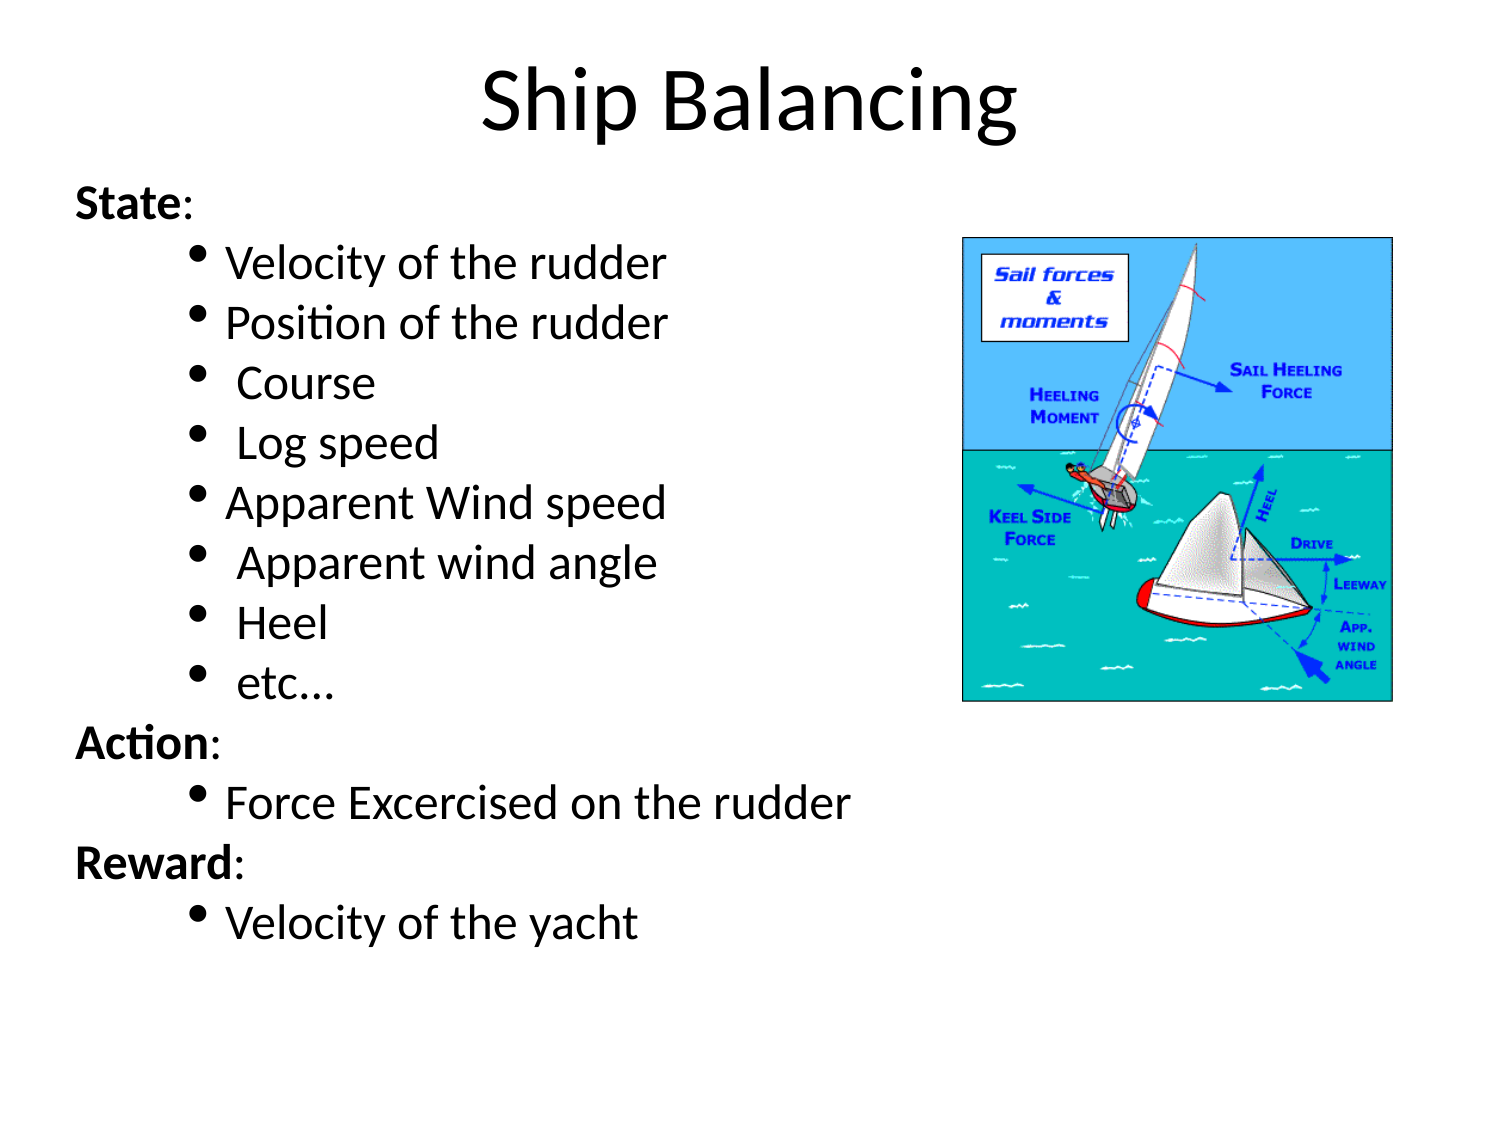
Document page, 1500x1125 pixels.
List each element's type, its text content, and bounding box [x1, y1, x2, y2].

title Ship Balancing [112, 0, 1388, 188]
text_box State: Velocity of the rudder Position of the rudder Course Log speed Apparent Wind speed Apparent wind angle Heel etc... Action: Force Excercised on the rudder Reward: Velocity of the yacht [60, 162, 868, 958]
picture [962, 237, 1394, 703]
